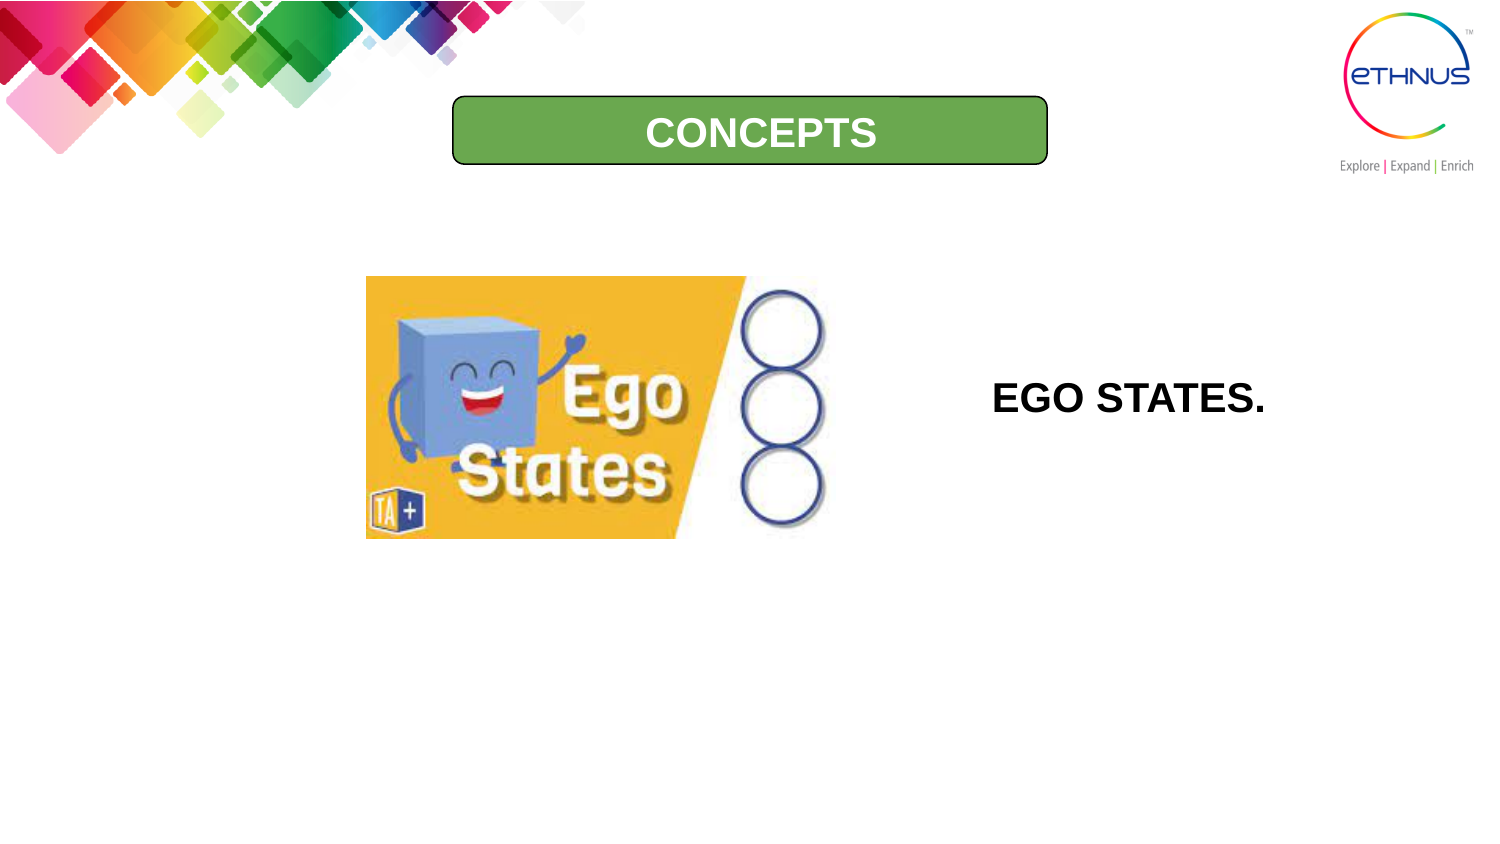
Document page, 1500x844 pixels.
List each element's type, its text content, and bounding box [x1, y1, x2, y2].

picture [1327, 0, 1500, 182]
text_box EGO STATES. [976, 356, 1469, 437]
text_box CONCEPTS [459, 96, 1048, 165]
picture [0, 1, 585, 154]
picture [366, 276, 836, 540]
